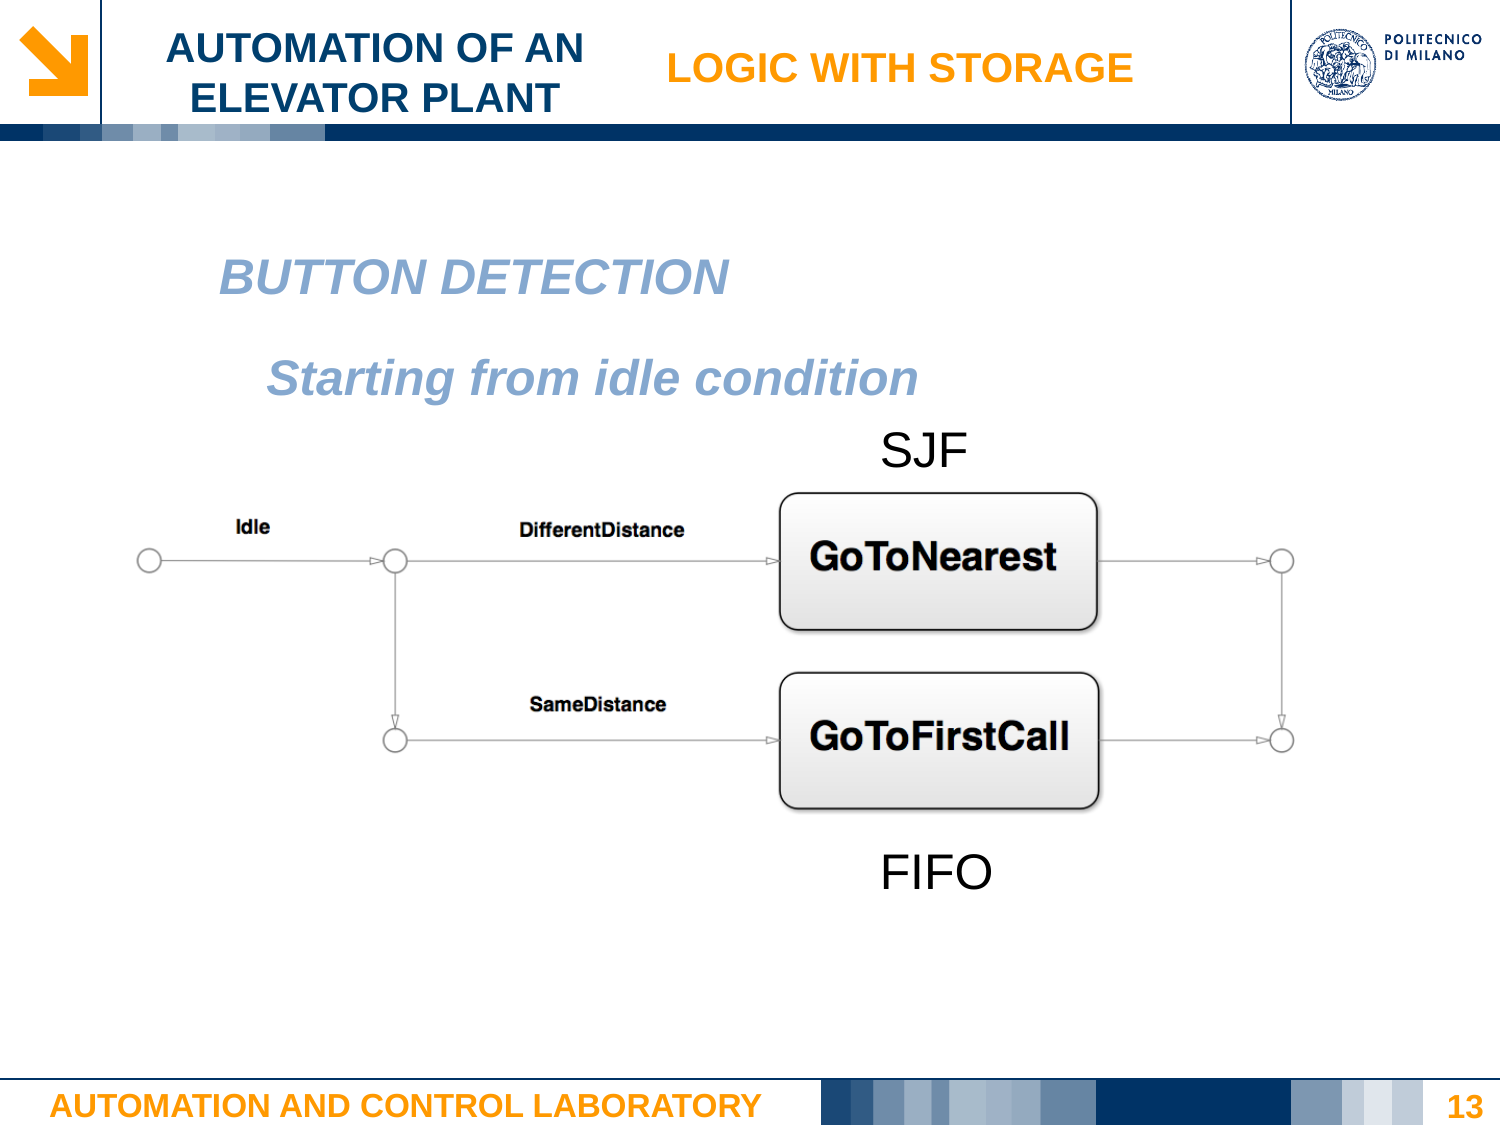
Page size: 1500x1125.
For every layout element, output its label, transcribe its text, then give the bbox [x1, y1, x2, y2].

title AUTOMATION OF AN ELEVATOR PLANT [123, 21, 626, 118]
slide_number 13 [1437, 1084, 1500, 1125]
text_box LOGIC WITH STORAGE [625, 33, 1176, 117]
text_box FIFO [879, 850, 1046, 893]
picture [0, 1078, 1500, 1125]
picture [0, 0, 1500, 141]
picture [124, 467, 1394, 844]
text_box SJF [879, 416, 1046, 466]
text_box Starting from idle condition [206, 217, 1388, 413]
text_box BUTTON DETECTION [159, 117, 1341, 312]
